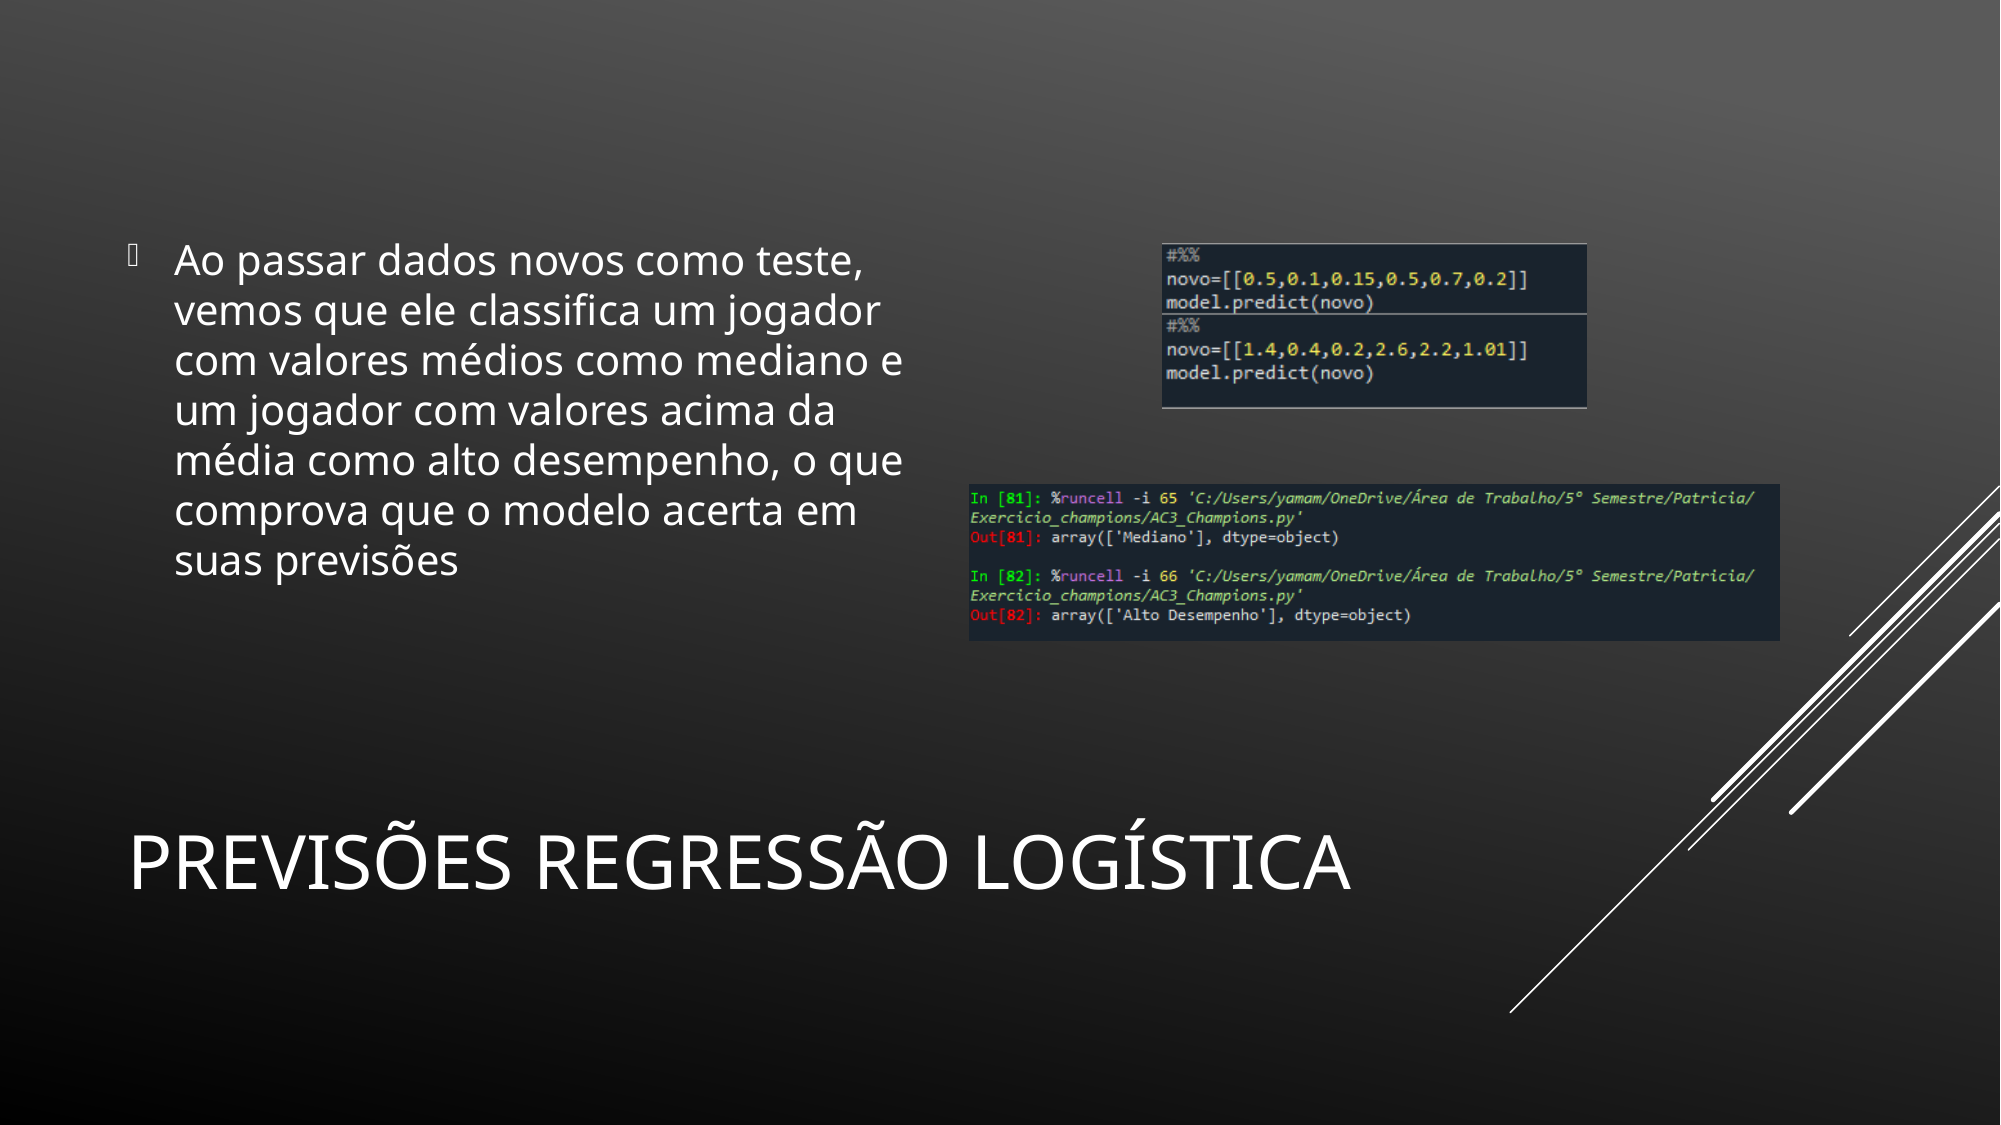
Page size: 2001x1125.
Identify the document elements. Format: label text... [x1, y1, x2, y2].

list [969, 484, 1780, 641]
list Ao passar dados novos como teste, vemos que ele classifica um jogador com valores médios como mediano e um jogador com valores acima da média como alto desempenho, o que comprova que o modelo acerta em suas previsões [112, 112, 923, 706]
picture [1162, 243, 1587, 410]
title Previsões regressão logística [112, 736, 1513, 984]
